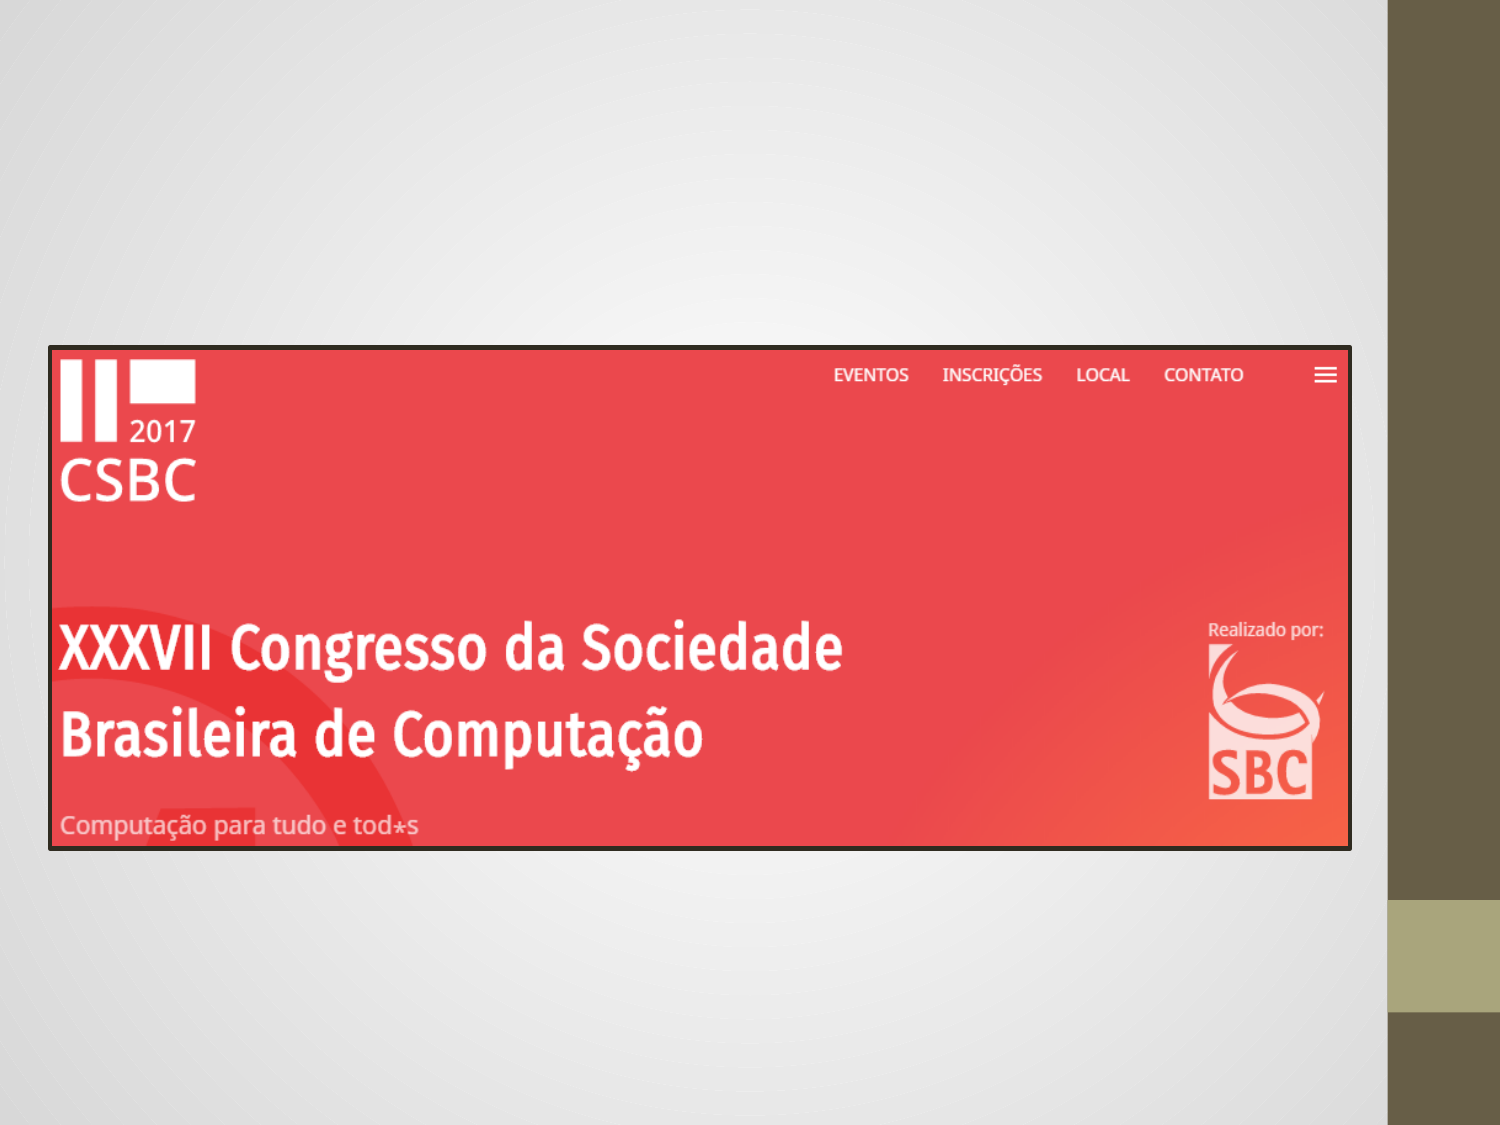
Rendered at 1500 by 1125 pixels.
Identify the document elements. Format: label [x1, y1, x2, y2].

list [51, 349, 1348, 847]
